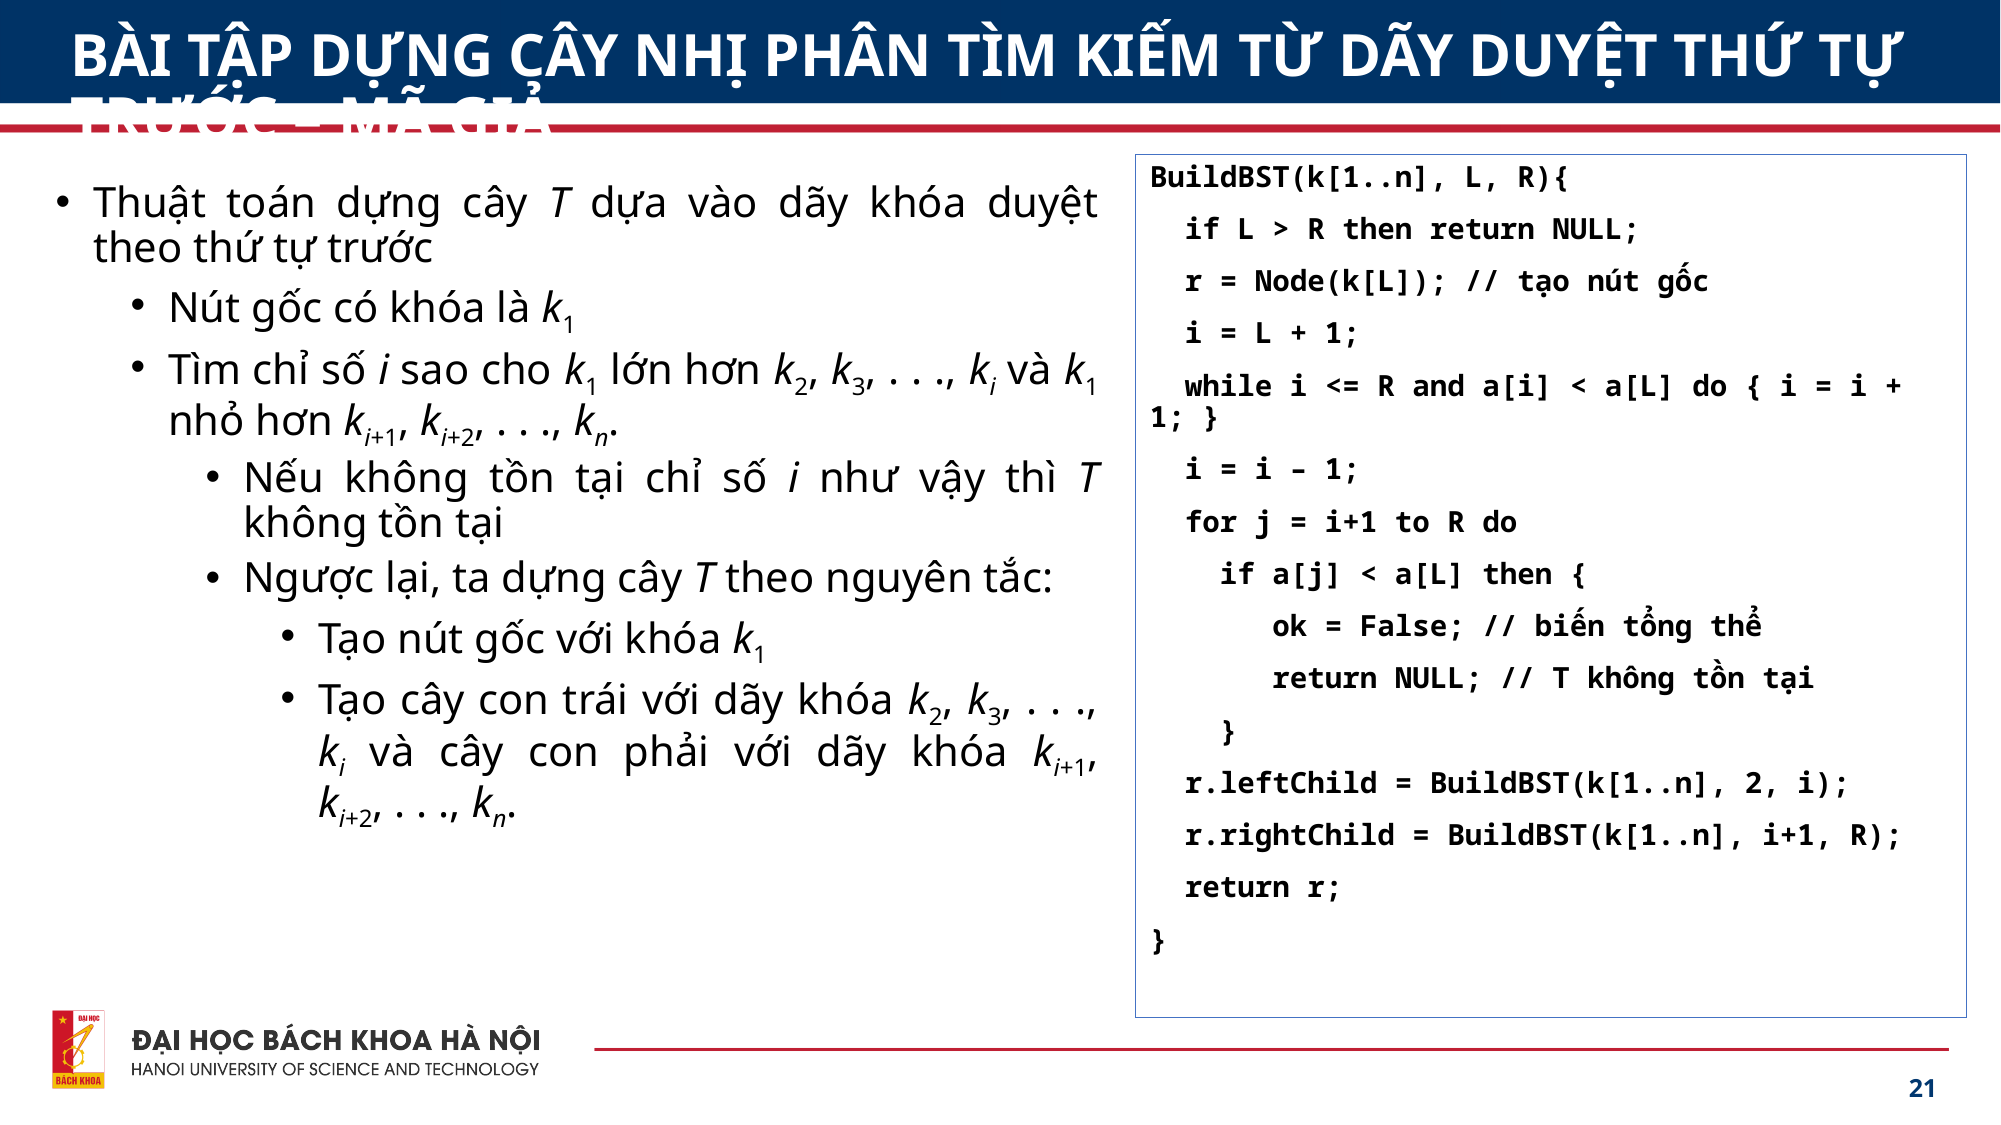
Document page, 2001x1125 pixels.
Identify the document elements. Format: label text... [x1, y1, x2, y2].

title BÀI TẬP DỰNG CÂY NHỊ PHÂN TÌM KIẾM TỪ DÃY DUYỆT THỨ TỰ TRƯỚC – MÃ GIẢ [55, 18, 1988, 90]
slide_number 21 [1502, 1065, 1953, 1125]
text_box BuildBST(k[1..n], L, R){ if L > R then return NULL; r = Node(k[L]); // tạo nút gốc i = L + 1; while i <= R and a[i] < a[L] do { i = i + 1; } i = i – 1; for j = i+1 to R do if a[j] < a[L] then { ok = False; // biến tổng thể return NULL; // T không tồn tại } r.leftChild = BuildBST(k[1..n], 2, i); r.rightChild = BuildBST(k[1..n], i+1, R); return r; } [1135, 154, 1967, 1018]
text_box Thuật toán dựng cây T dựa vào dãy khóa duyệt theo thứ tự trước Nút gốc có khóa là k1 Tìm chỉ số i sao cho k1 lớn hơn k2, k3, . . ., ki và k1 nhỏ hơn ki+1, ki+2, . . ., kn. Nếu không tồn tại chỉ số i như vậy thì T không tồn tại Ngược lại, ta dựng cây T theo nguyên tắc: Tạo nút gốc với khóa k1 Tạo cây con trái với dãy khóa k2, k3, . . ., ki và cây con phải với dãy khóa ki+1, ki+2, . . ., kn. [40, 173, 1114, 973]
picture [0, 0, 2001, 1125]
